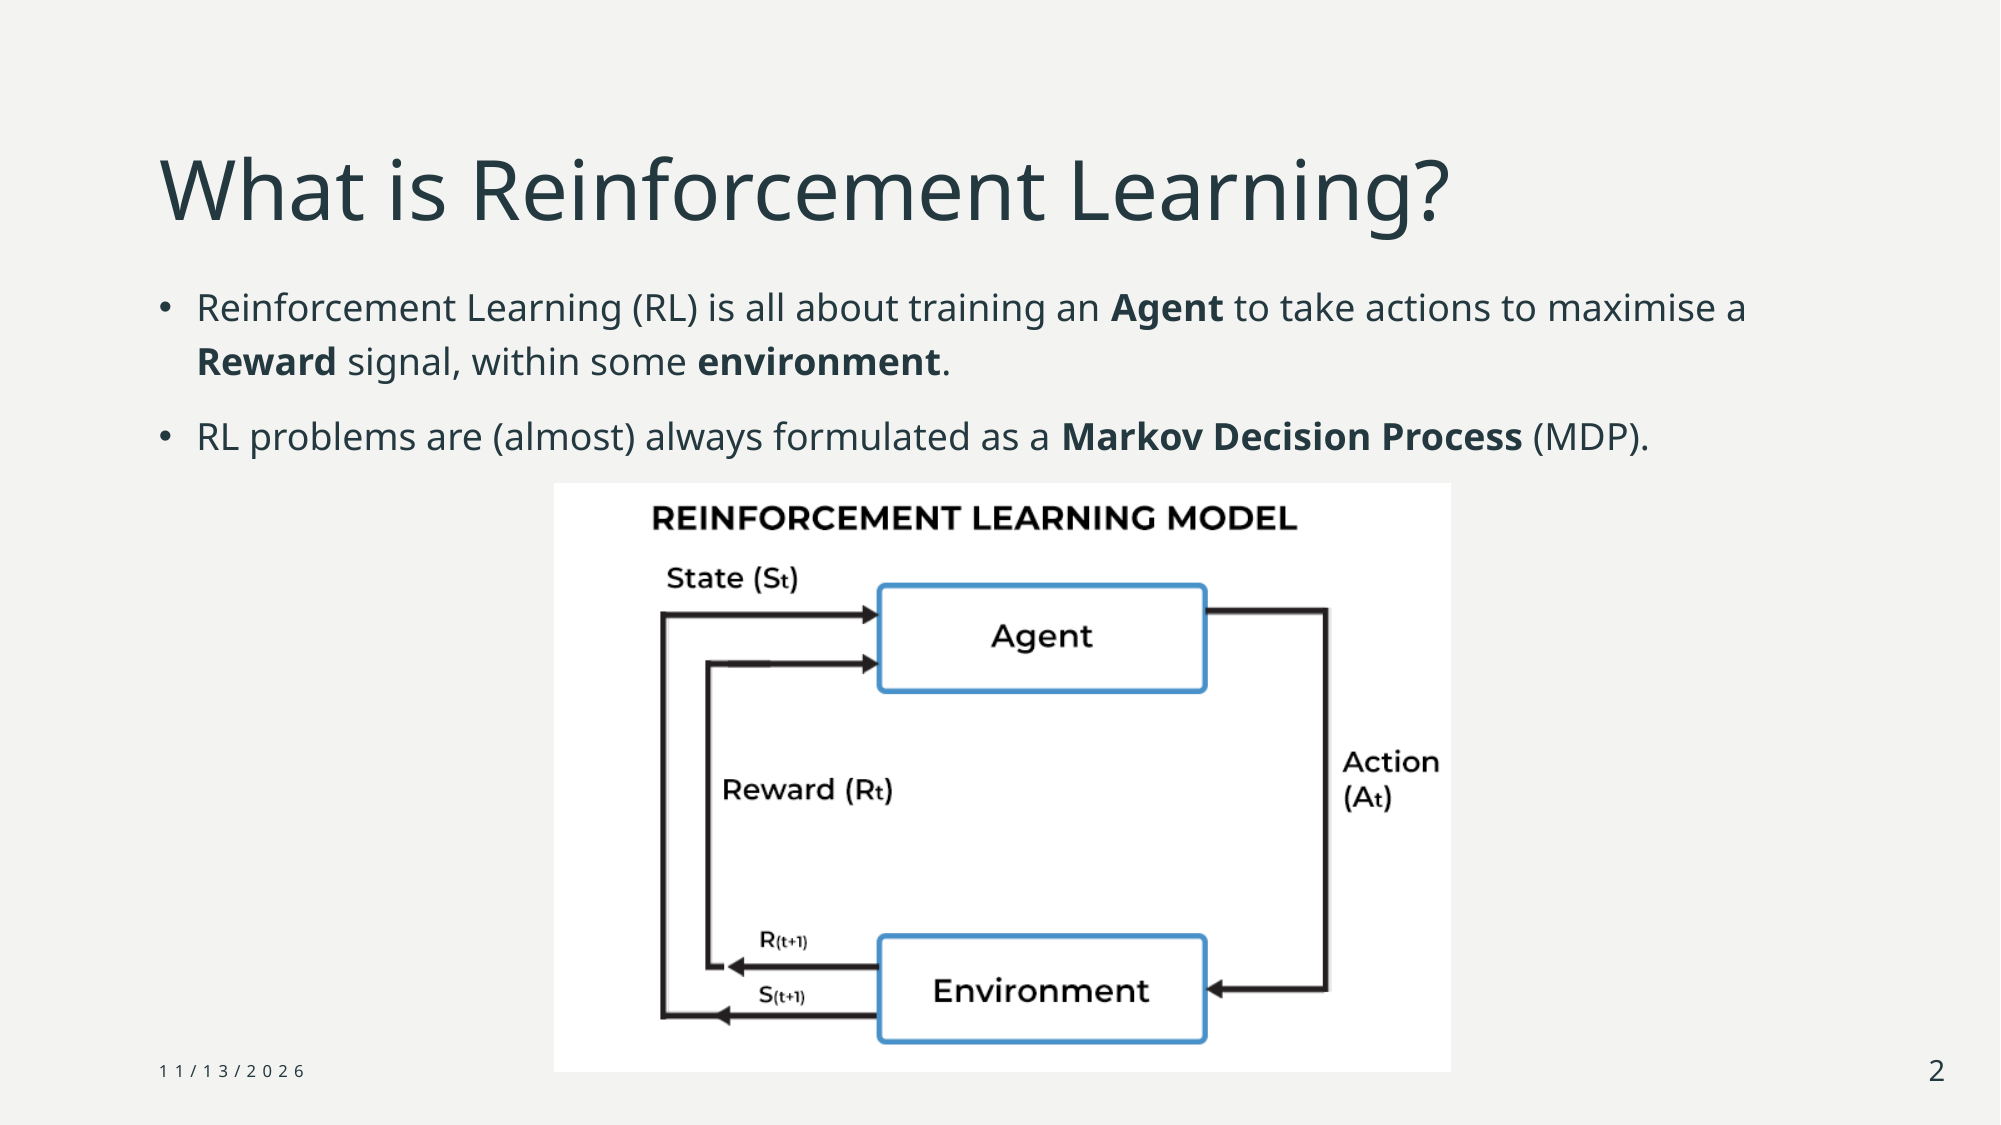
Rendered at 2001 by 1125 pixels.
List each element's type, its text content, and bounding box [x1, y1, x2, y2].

slide_number 2 [1875, 1042, 1961, 1103]
picture [553, 483, 1452, 1072]
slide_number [143, 1042, 594, 1103]
list Reinforcement Learning (RL) is all about training an Agent to take actions to maximise a Reward signal, within some environment. RL problems are (almost) always formulated as a Markov Decision Process (MDP). [143, 267, 1857, 908]
title What is Reinforcement Learning? [144, 37, 1859, 245]
